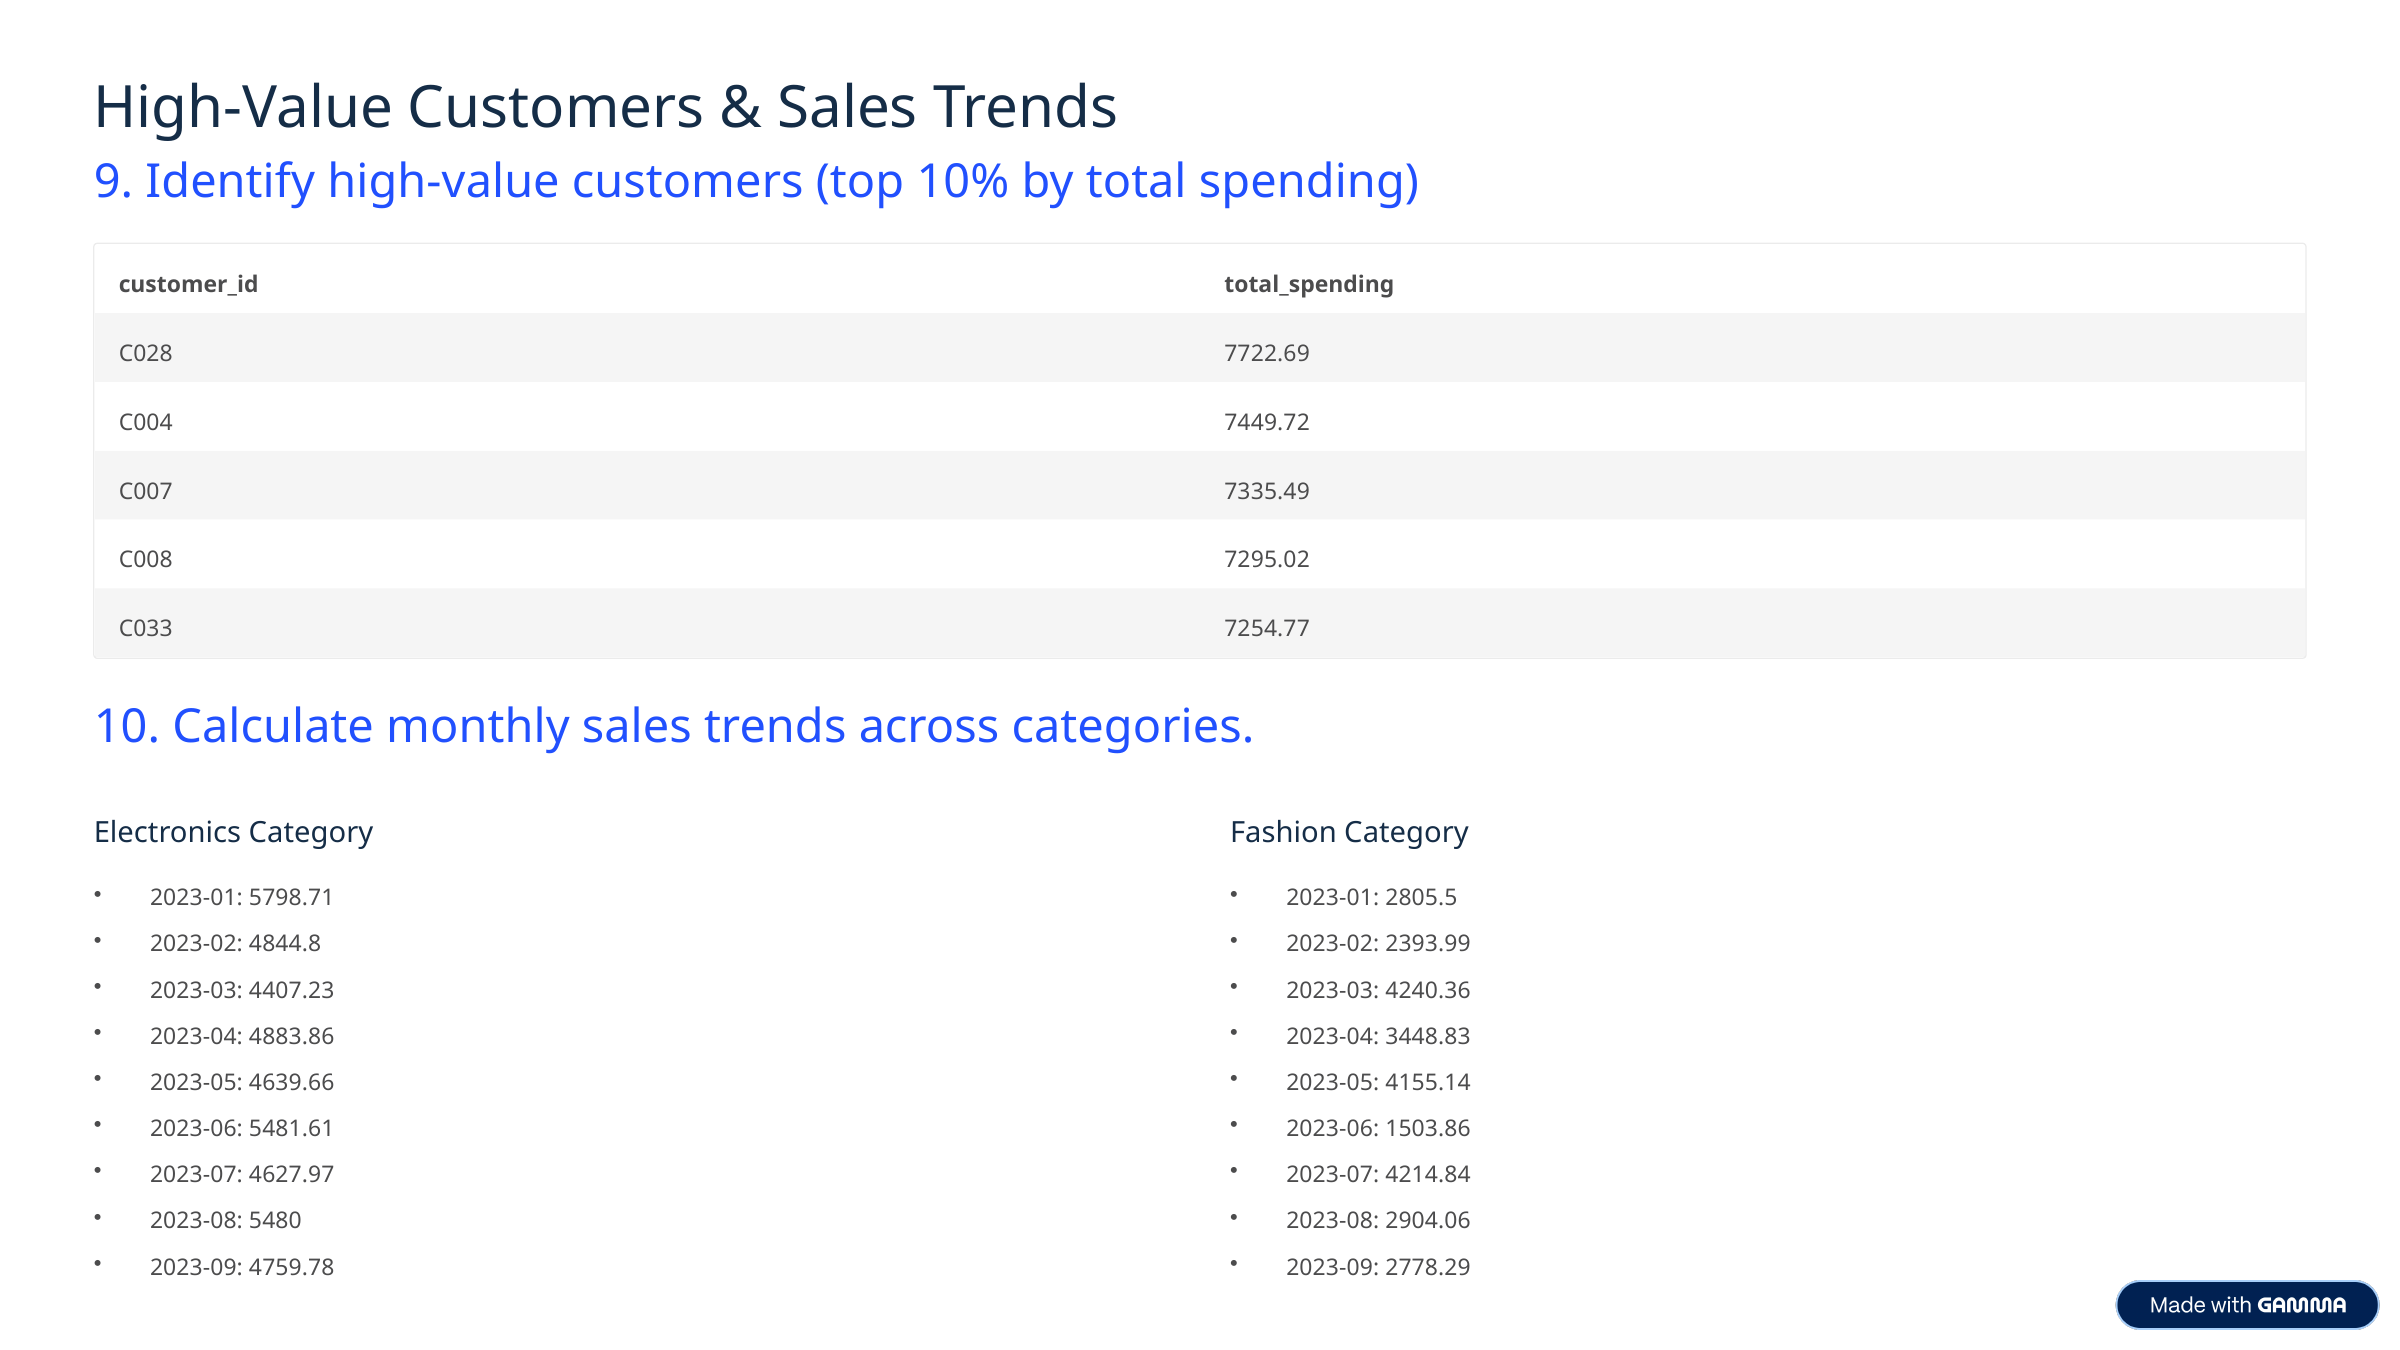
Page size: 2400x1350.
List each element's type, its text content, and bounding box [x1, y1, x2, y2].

text_box 2023-06: 1503.86 [1230, 1103, 2308, 1142]
text_box 7449.72 [1224, 397, 2282, 436]
text_box 2023-09: 2778.29 [1230, 1242, 2308, 1280]
text_box C008 [118, 535, 1176, 573]
text_box High-Value Customers & Sales Trends [93, 65, 1018, 140]
text_box C007 [118, 466, 1176, 505]
text_box 2023-07: 4214.84 [1230, 1149, 2308, 1188]
text_box Fashion Category [1230, 812, 1526, 850]
text_box Electronics Category [93, 812, 390, 850]
text_box 2023-05: 4639.66 [93, 1057, 1172, 1096]
text_box 2023-04: 3448.83 [1230, 1011, 2308, 1050]
text_box 2023-09: 4759.78 [93, 1242, 1172, 1280]
text_box 7254.77 [1224, 603, 2282, 642]
text_box total_spending [1224, 259, 2282, 298]
text_box 2023-06: 5481.61 [93, 1103, 1172, 1142]
text_box [95, 244, 2305, 313]
text_box 2023-05: 4155.14 [1230, 1057, 2308, 1096]
text_box 2023-04: 4883.86 [93, 1011, 1172, 1050]
text_box 2023-03: 4407.23 [93, 965, 1172, 1003]
text_box 7722.69 [1224, 328, 2282, 367]
text_box 7335.49 [1224, 466, 2282, 505]
text_box 10. Calculate monthly sales trends across categories. [93, 693, 1114, 753]
text_box 2023-08: 2904.06 [1230, 1195, 2308, 1234]
text_box 2023-01: 2805.5 [1230, 872, 2308, 911]
text_box [95, 588, 2305, 657]
text_box [95, 381, 2305, 450]
text_box customer_id [118, 259, 1176, 298]
text_box 2023-02: 2393.99 [1230, 919, 2308, 957]
text_box 2023-08: 5480 [93, 1195, 1172, 1234]
text_box 7295.02 [1224, 535, 2282, 573]
text_box 9. Identify high-value customers (top 10% by total spending) [93, 148, 1278, 208]
text_box C028 [118, 328, 1176, 367]
text_box 2023-03: 4240.36 [1230, 965, 2308, 1003]
text_box [95, 450, 2305, 519]
picture [2106, 1271, 2389, 1339]
text_box 2023-07: 4627.97 [93, 1149, 1172, 1188]
text_box 2023-02: 4844.8 [93, 919, 1172, 957]
text_box C033 [118, 603, 1176, 642]
text_box 2023-01: 5798.71 [93, 872, 1172, 911]
text_box [95, 519, 2305, 588]
text_box C004 [118, 397, 1176, 436]
text_box [95, 313, 2305, 381]
